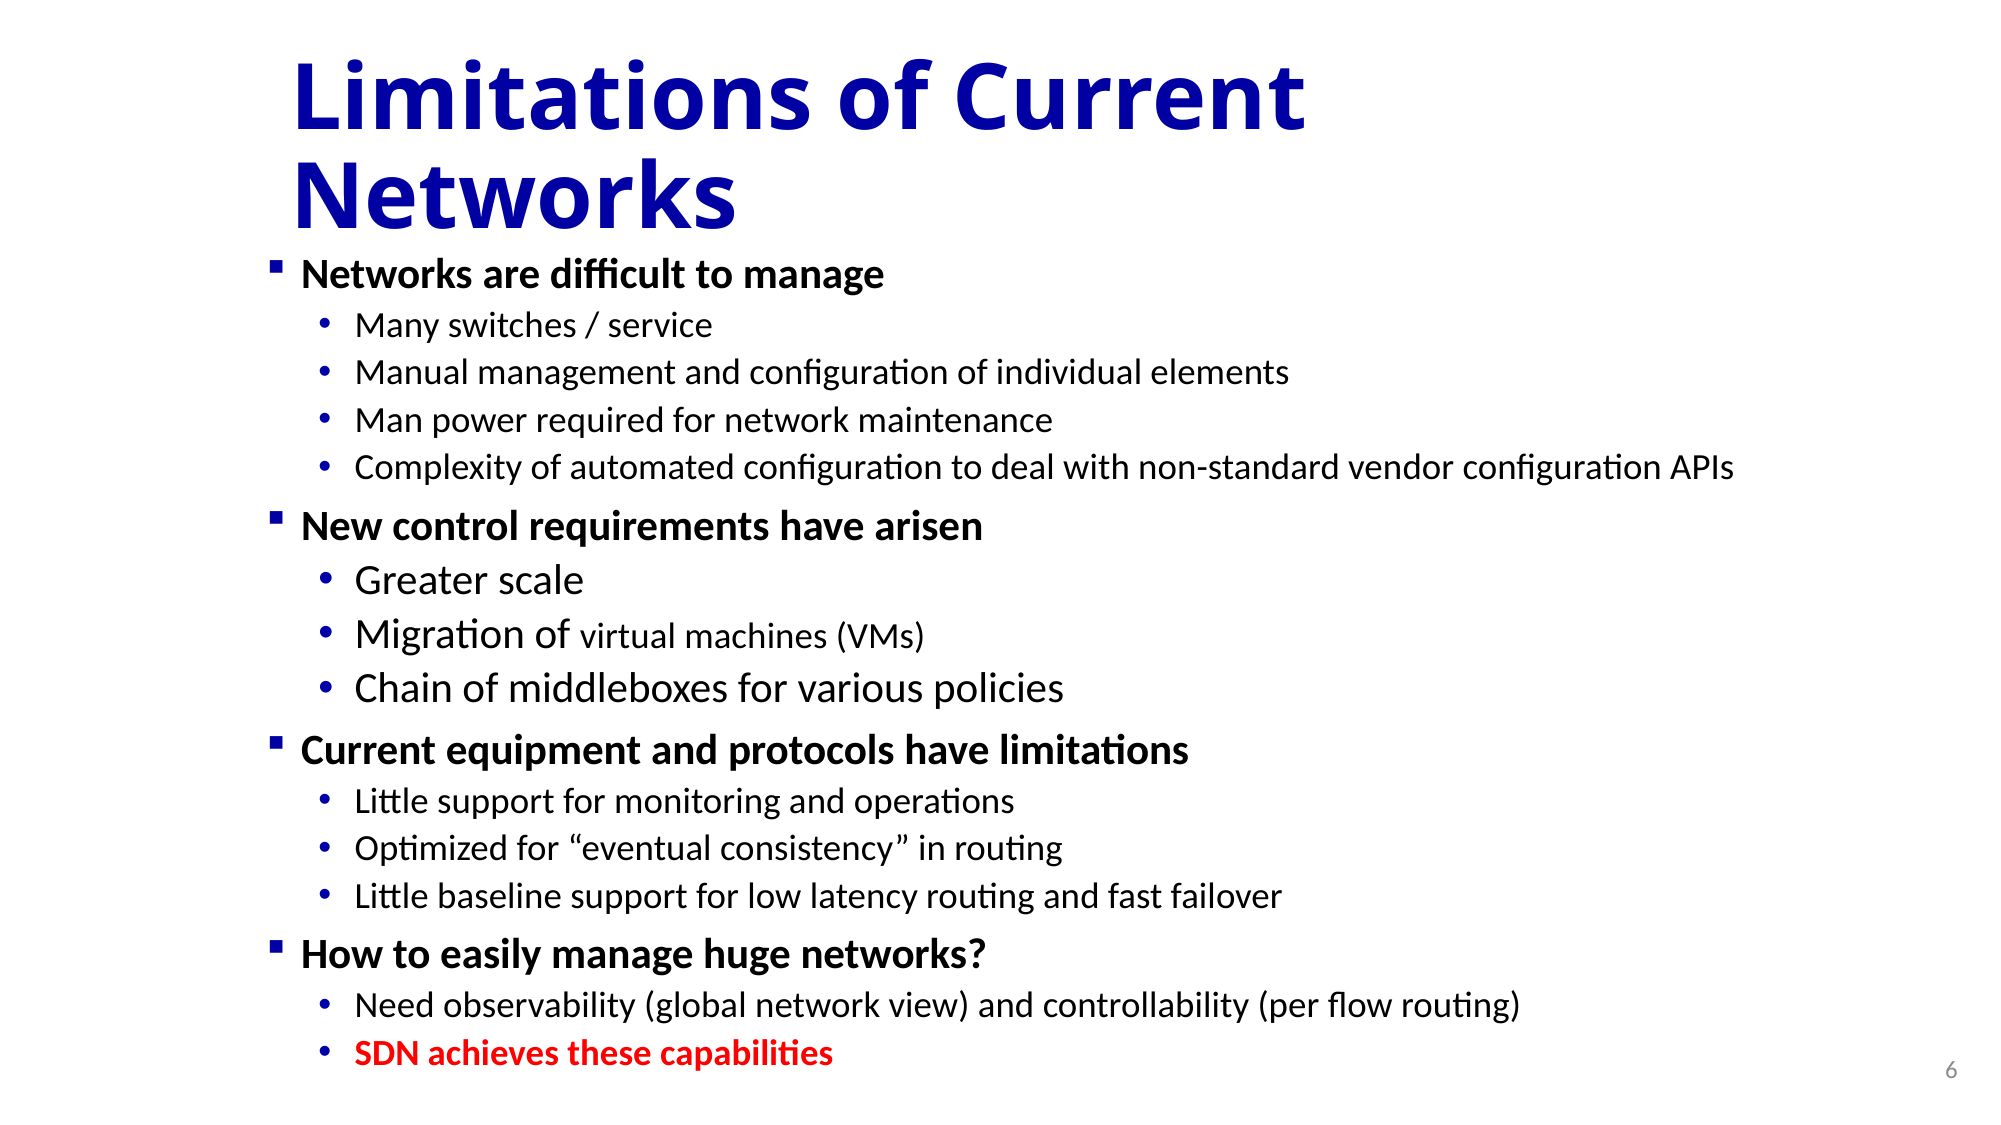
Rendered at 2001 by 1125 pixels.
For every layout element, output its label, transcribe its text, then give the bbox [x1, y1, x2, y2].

slide_number 6 [1622, 1038, 1973, 1099]
title Limitations of Current Networks [275, 56, 1725, 243]
list Networks are difficult to manage Many switches / service Manual management and configuration of individual elements Man power required for network maintenance Complexity of automated configuration to deal with non-standard vendor configuration APIs New control requirements have arisen Greater scale Migration of virtual machines (VMs) Chain of middleboxes for various policies Current equipment and protocols have limitations Little support for monitoring and operations Optimized for “eventual consistency” in routing Little baseline support for low latency routing and fast failover How to easily manage huge networks? Need observability (global network view) and controllability (per flow routing) SDN achieves these capabilities [230, 243, 1859, 1084]
